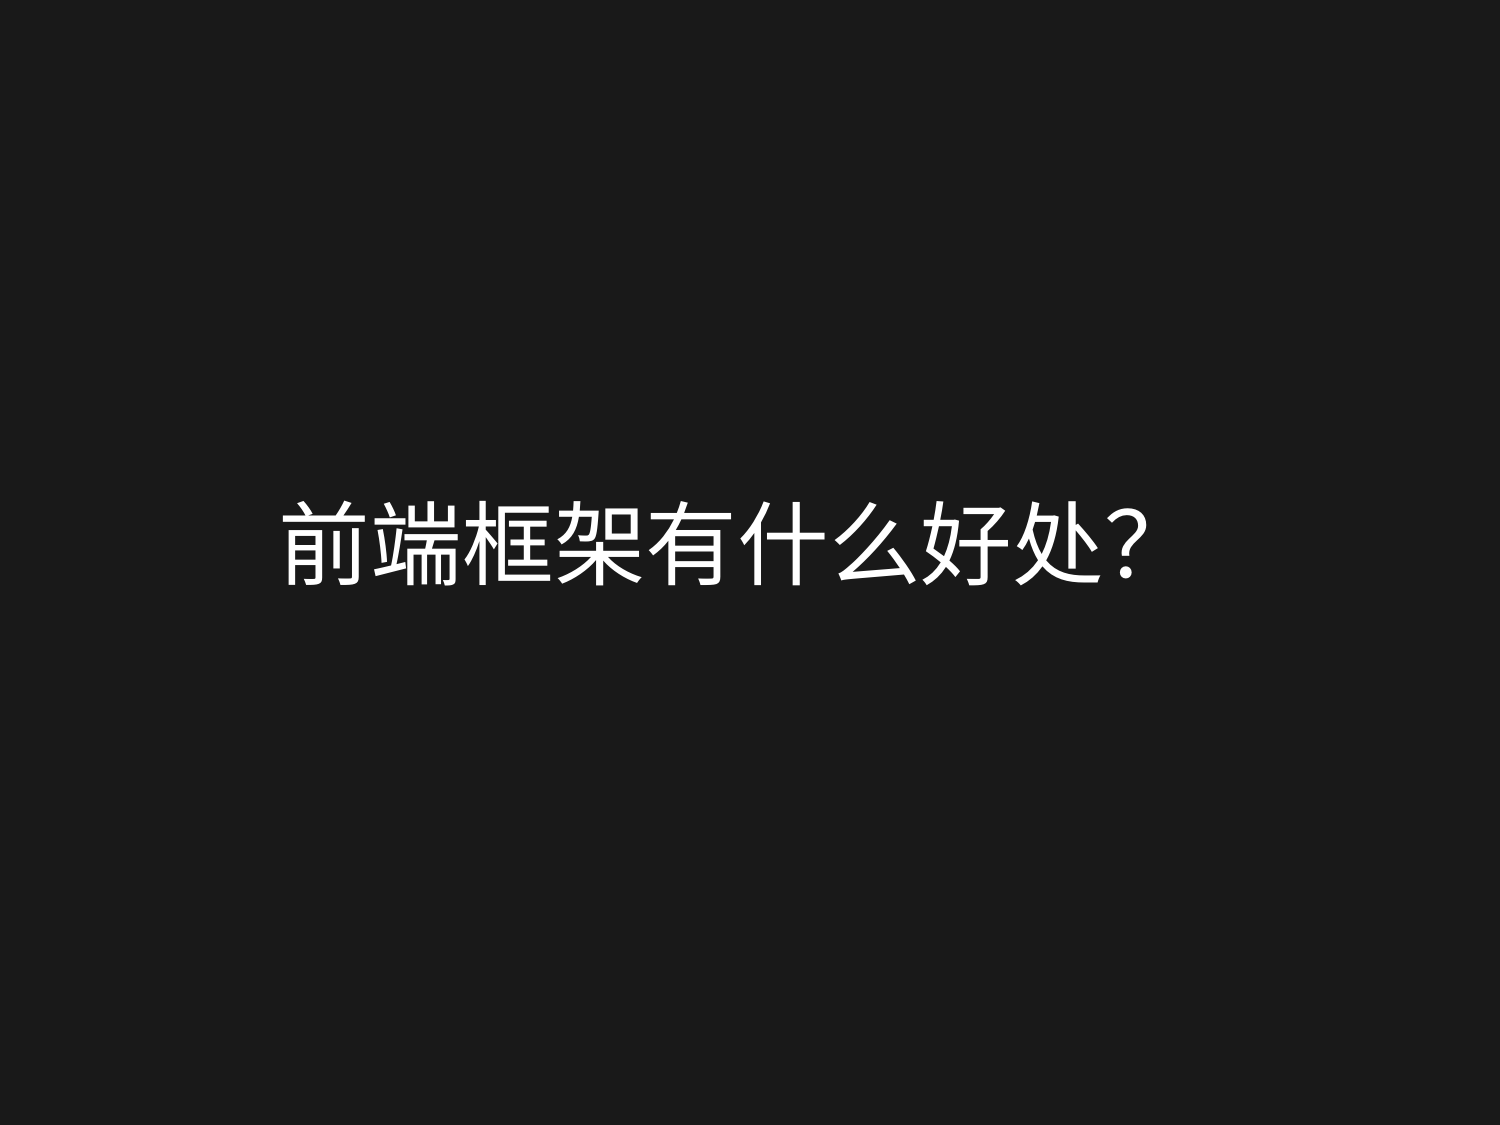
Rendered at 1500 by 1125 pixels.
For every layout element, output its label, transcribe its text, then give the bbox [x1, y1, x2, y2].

text_box 前端框架有什么好处？ [100, 420, 1376, 662]
